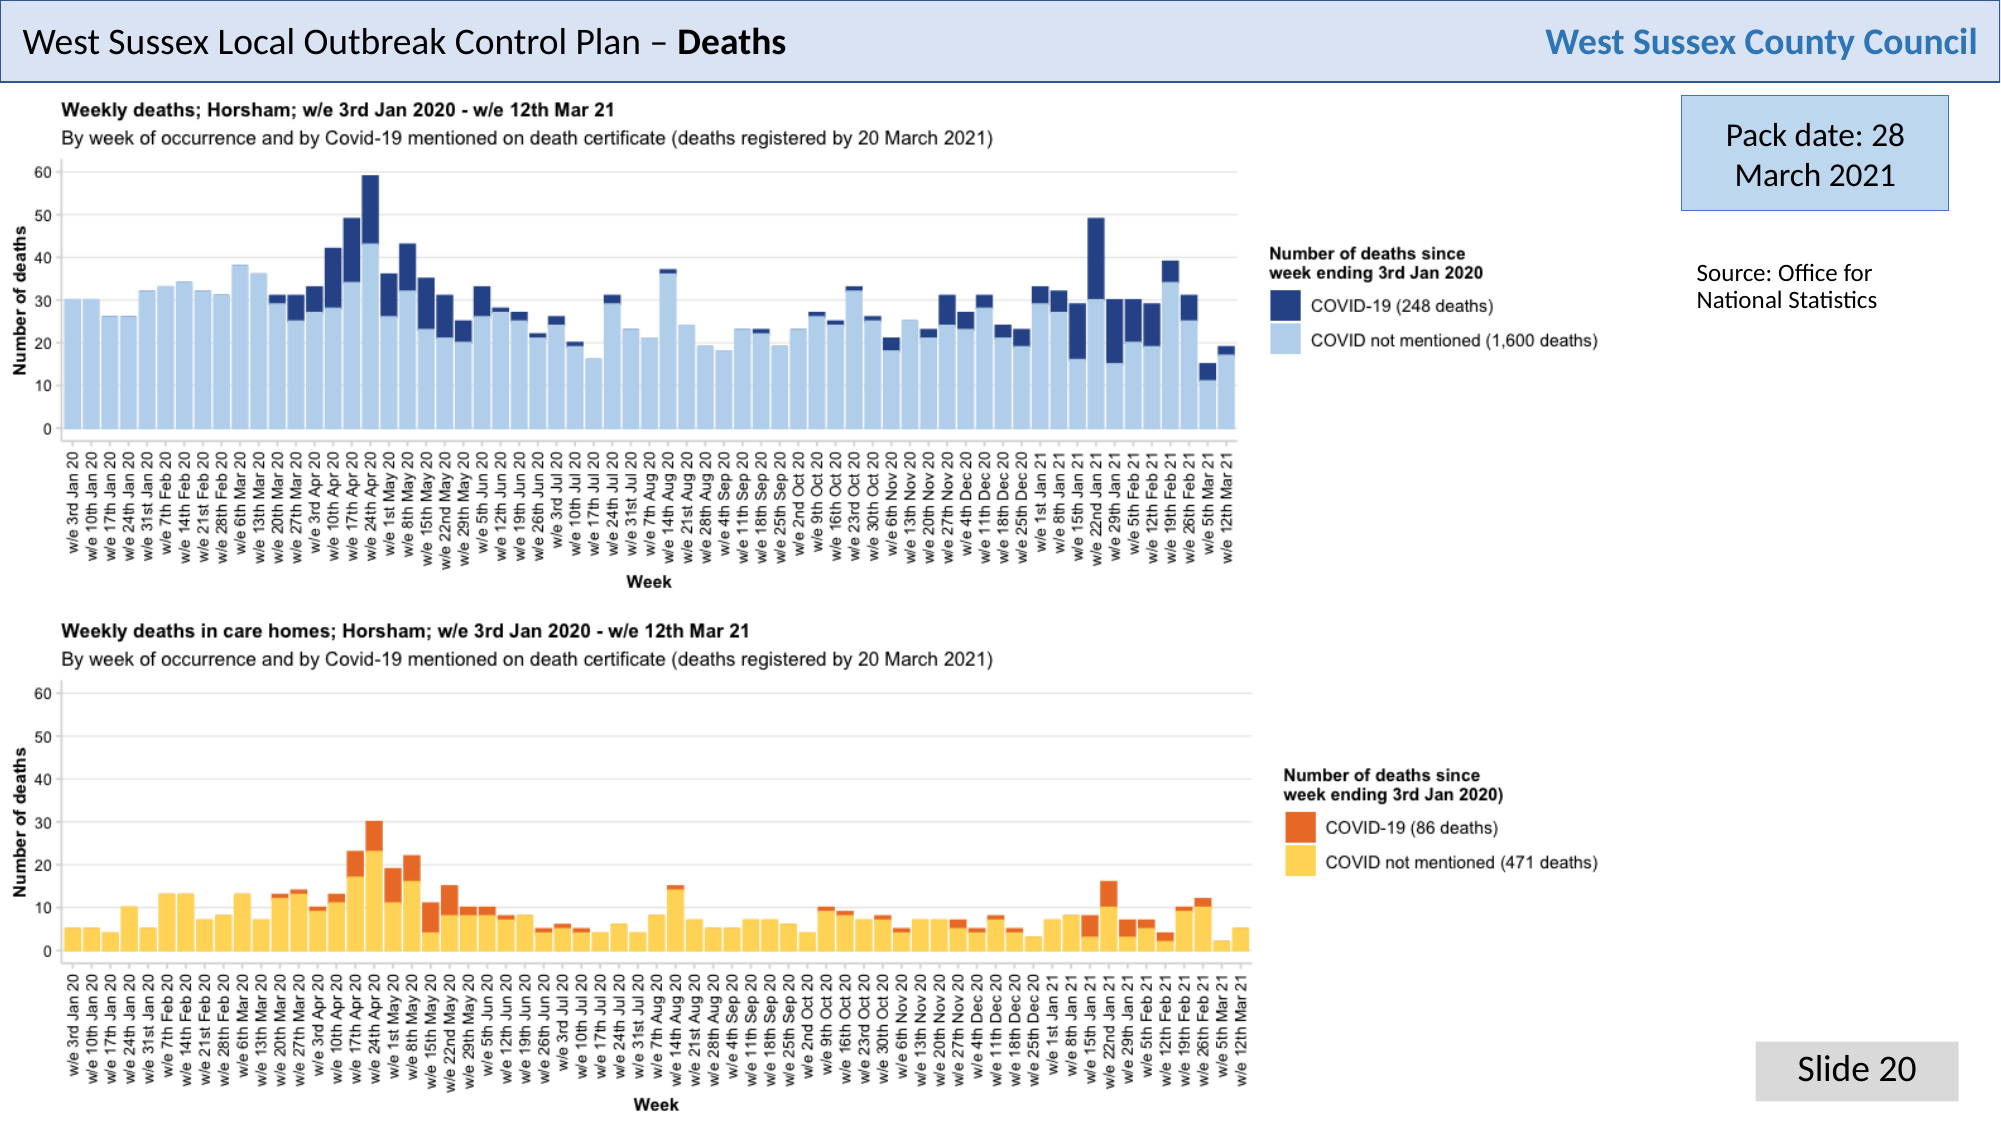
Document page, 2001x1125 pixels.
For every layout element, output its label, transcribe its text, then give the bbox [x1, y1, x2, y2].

picture [3, 612, 1619, 1125]
picture [3, 91, 1619, 602]
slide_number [1681, 95, 1949, 211]
list Slide 20 [1755, 1041, 1959, 1102]
list Source: Office for National Statistics [1681, 252, 1959, 289]
